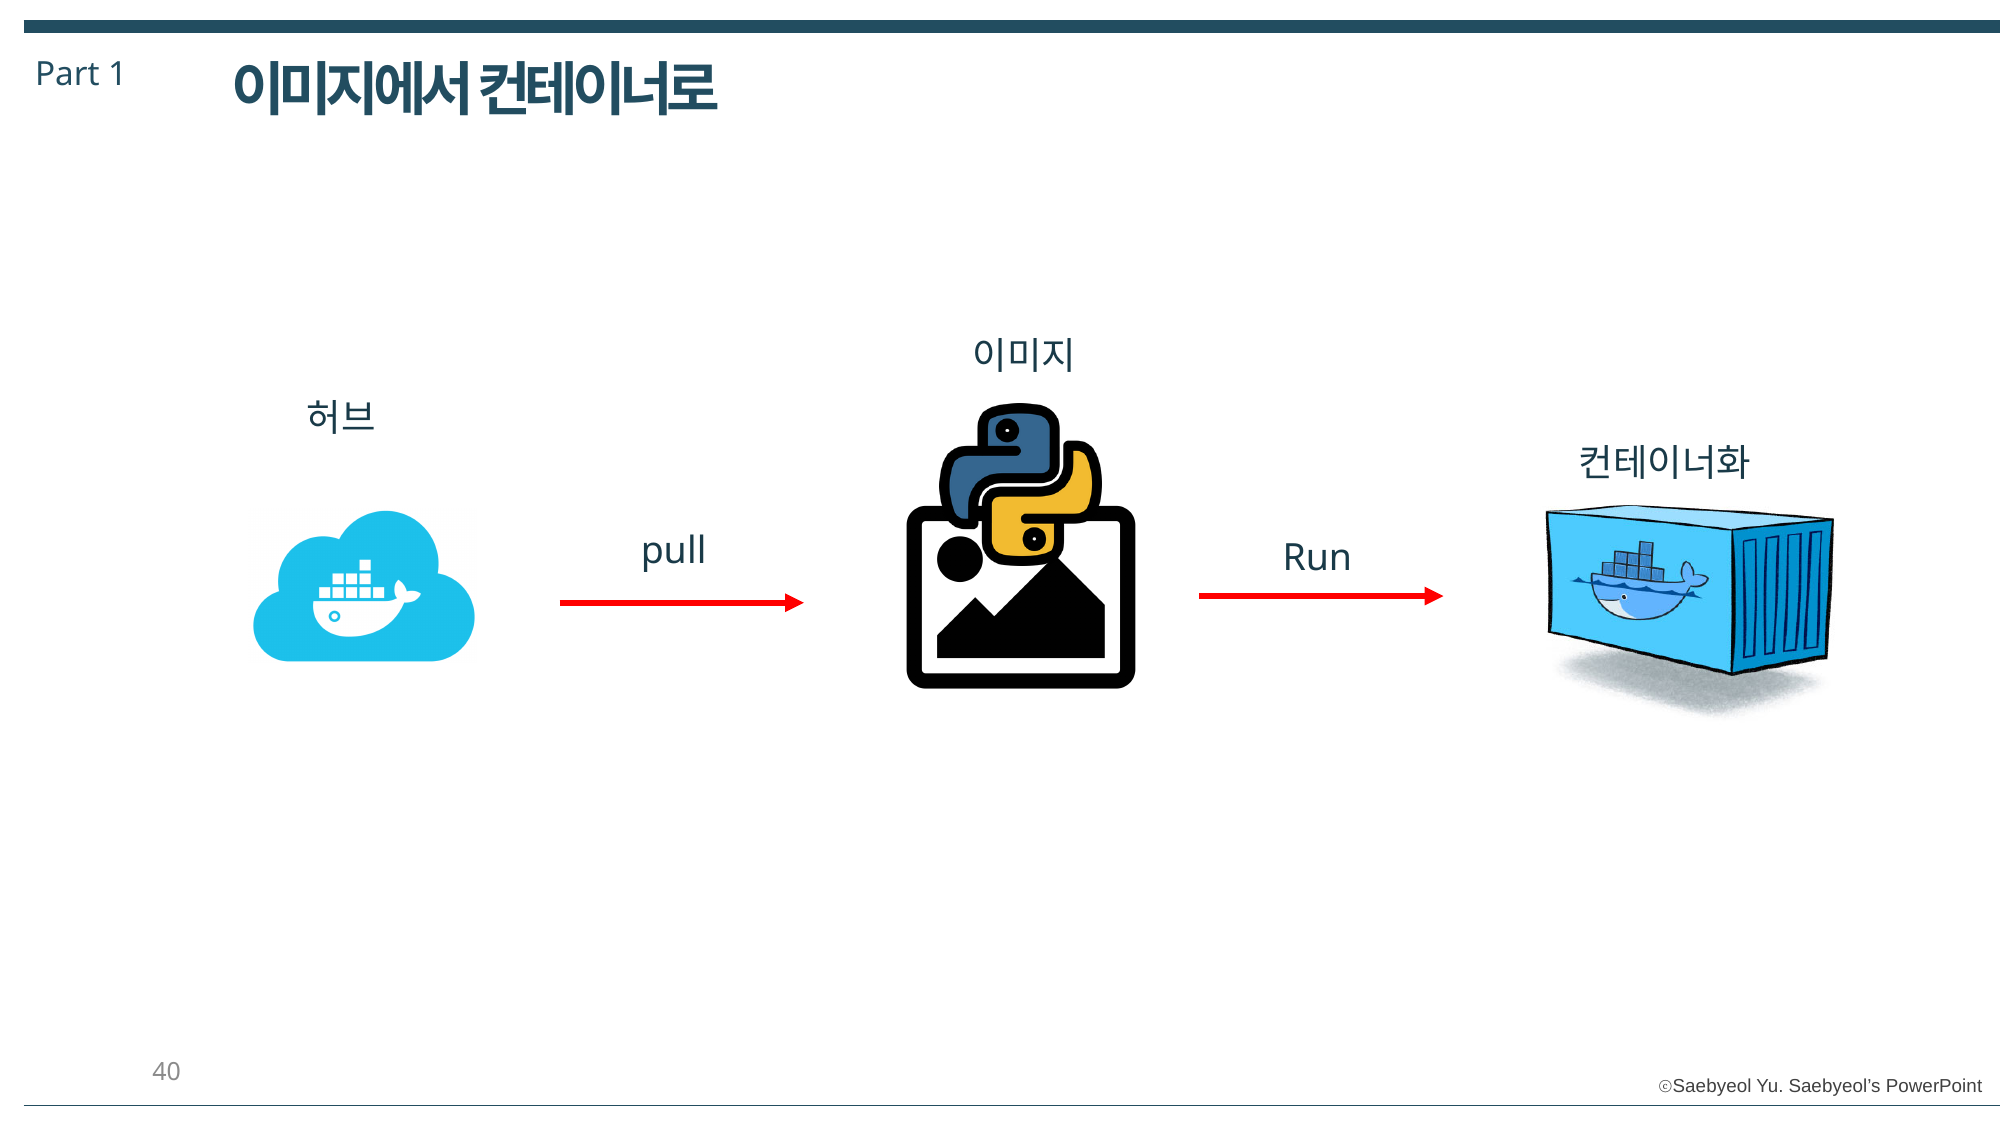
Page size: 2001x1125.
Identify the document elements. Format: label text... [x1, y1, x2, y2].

text_box Run [1267, 525, 1388, 586]
text_box 허브 [292, 386, 496, 447]
picture [248, 508, 477, 663]
picture [895, 403, 1145, 714]
picture [1488, 429, 1889, 741]
text_box 이미지에서 컨테이너로 [216, 44, 736, 130]
text_box 이미지 [957, 324, 1162, 385]
text_box pull [625, 518, 895, 579]
slide_number 40 [137, 1042, 588, 1103]
text_box Part 1 [20, 44, 143, 100]
